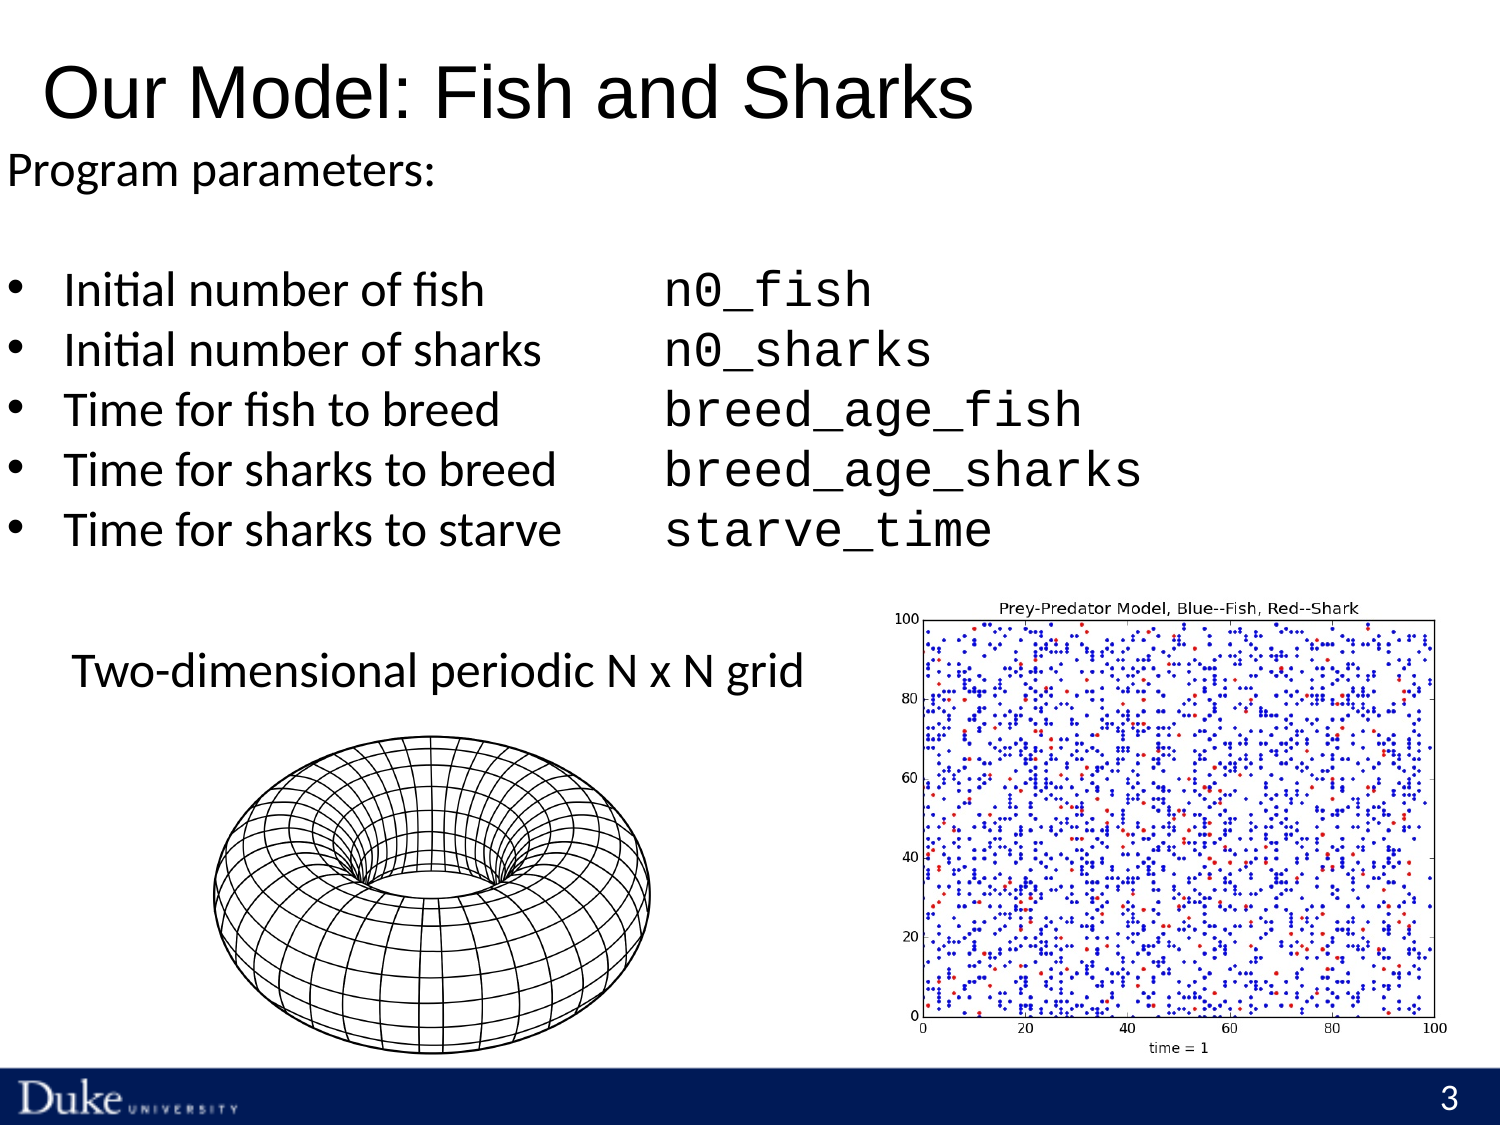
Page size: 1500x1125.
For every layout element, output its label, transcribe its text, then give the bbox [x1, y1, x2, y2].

text_box Our Model: Fish and Sharks [27, 21, 1378, 157]
text_box Two-dimensional periodic N x N grid [56, 630, 821, 705]
text_box Program parameters: Initial number of fish n0_fish Initial number of sharks n0_sharks Time for fish to breed breed_age_fish Time for sharks to breed breed_age_sharks Time for sharks to starve starve_time [0, 128, 1158, 624]
slide_number 3 [1425, 1073, 1500, 1125]
picture [0, 0, 1500, 1125]
